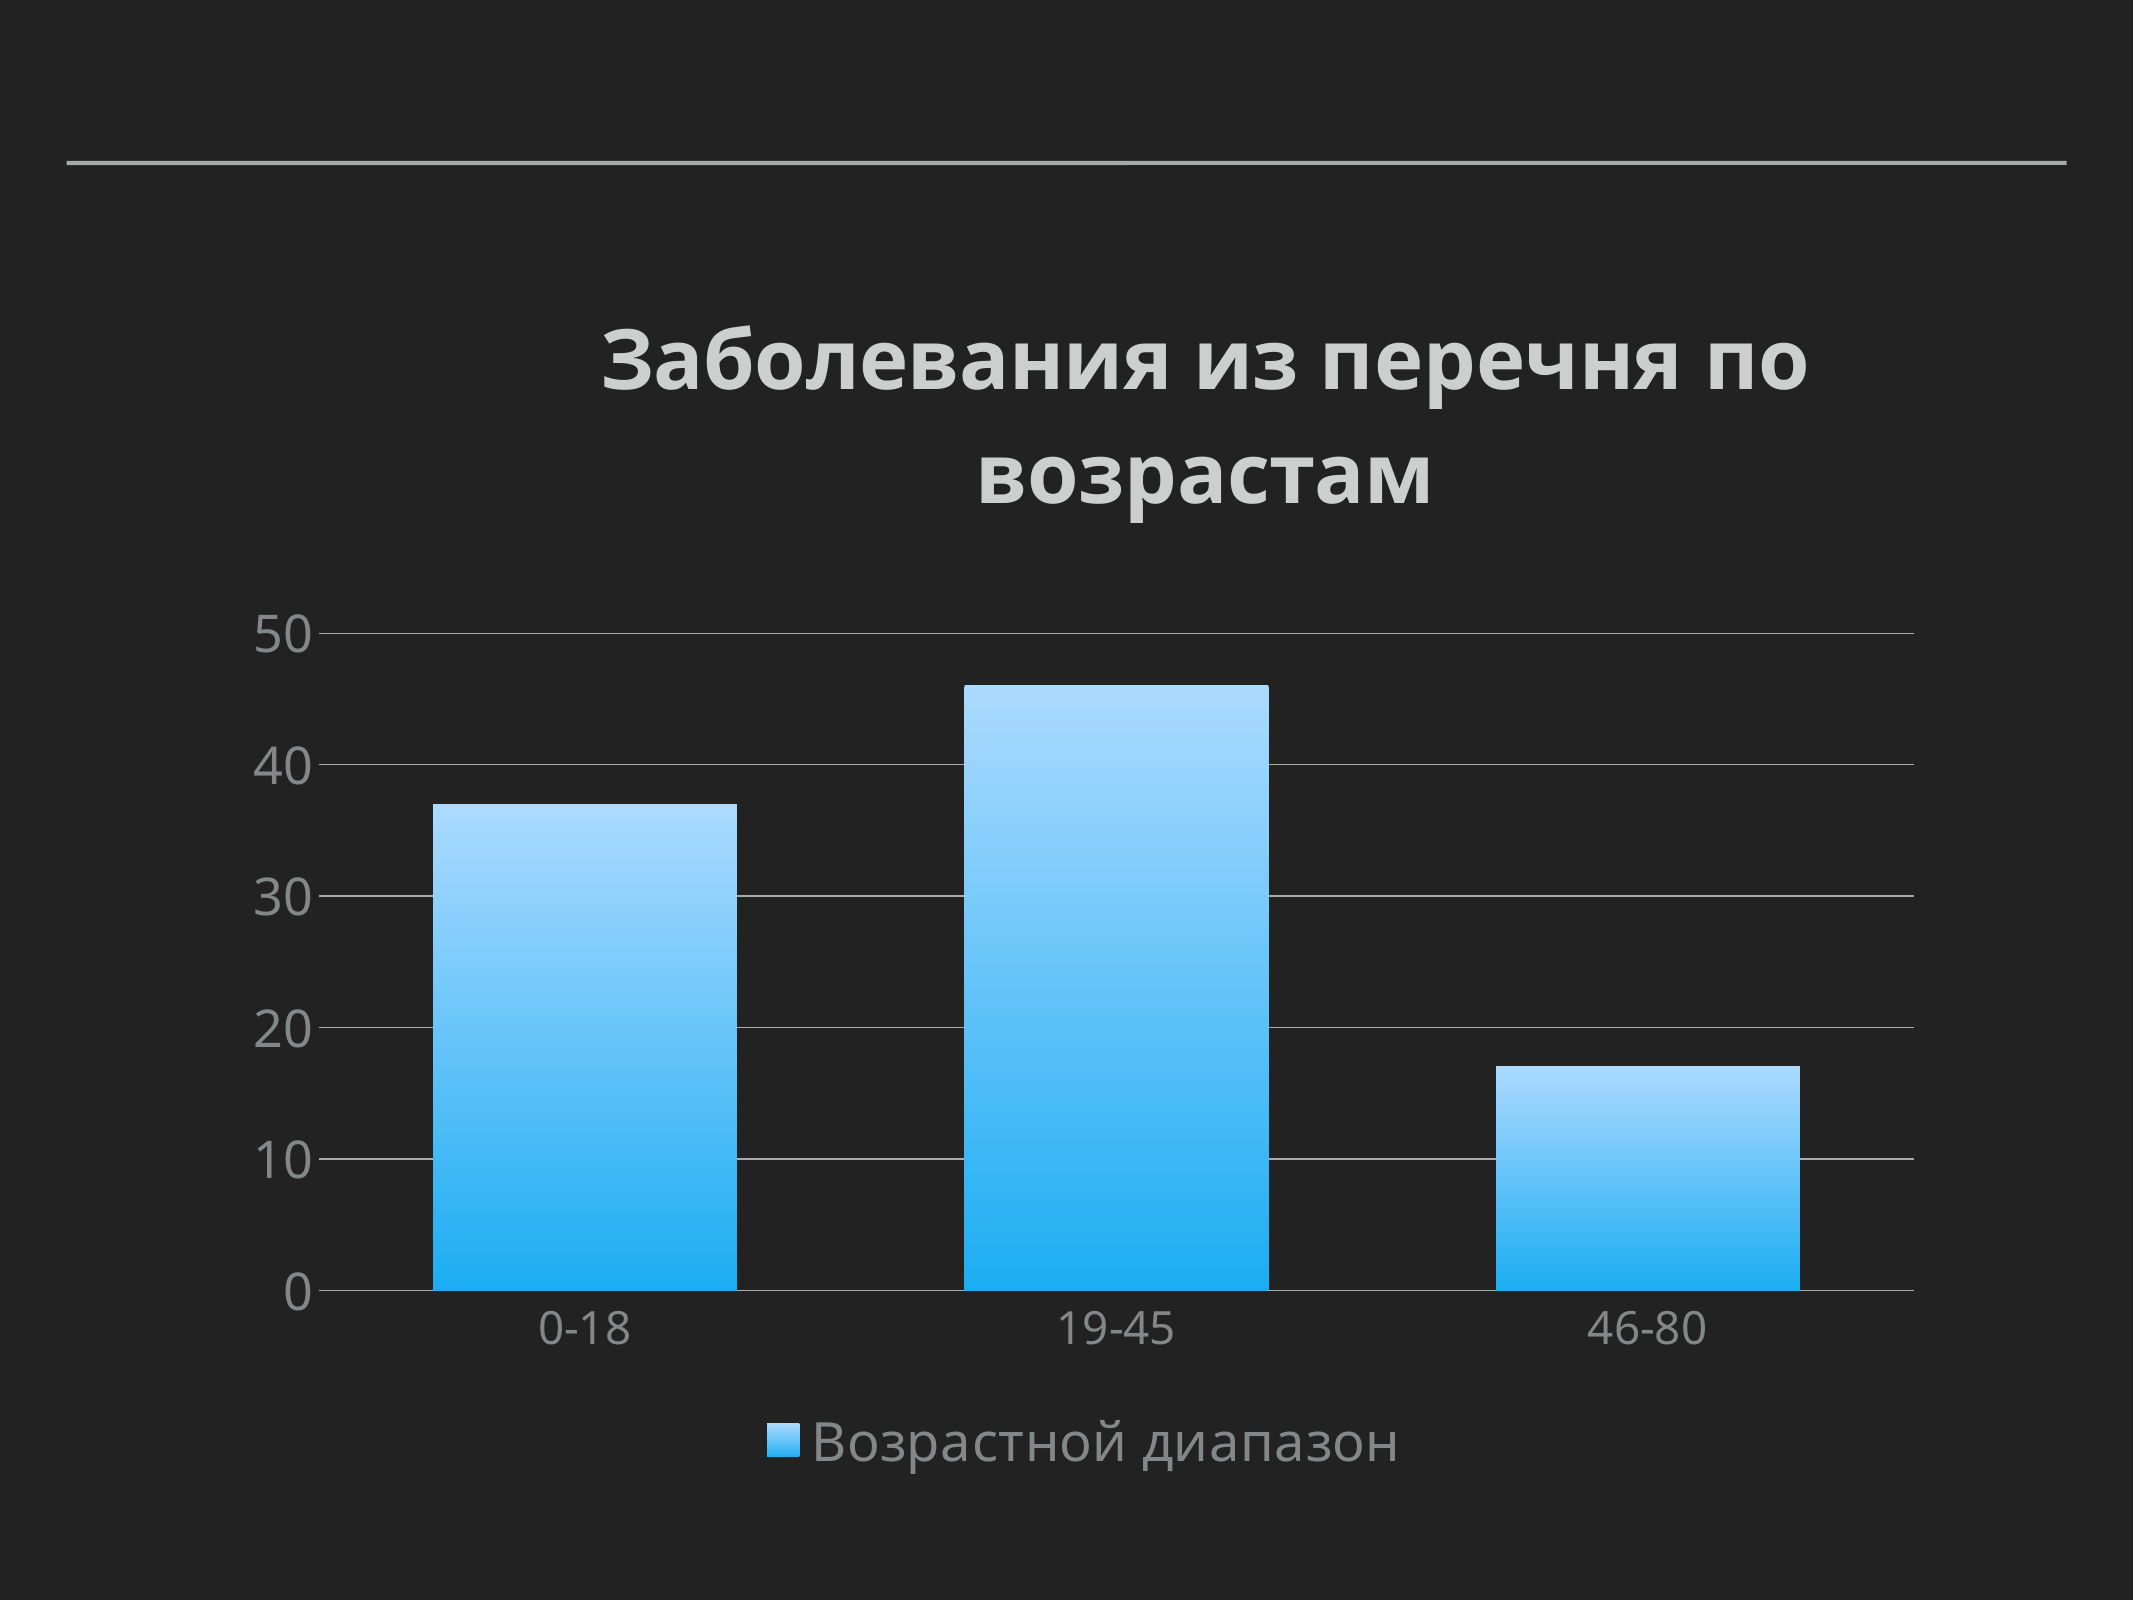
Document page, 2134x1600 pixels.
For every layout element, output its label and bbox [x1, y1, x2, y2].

chart [219, 262, 1949, 1489]
